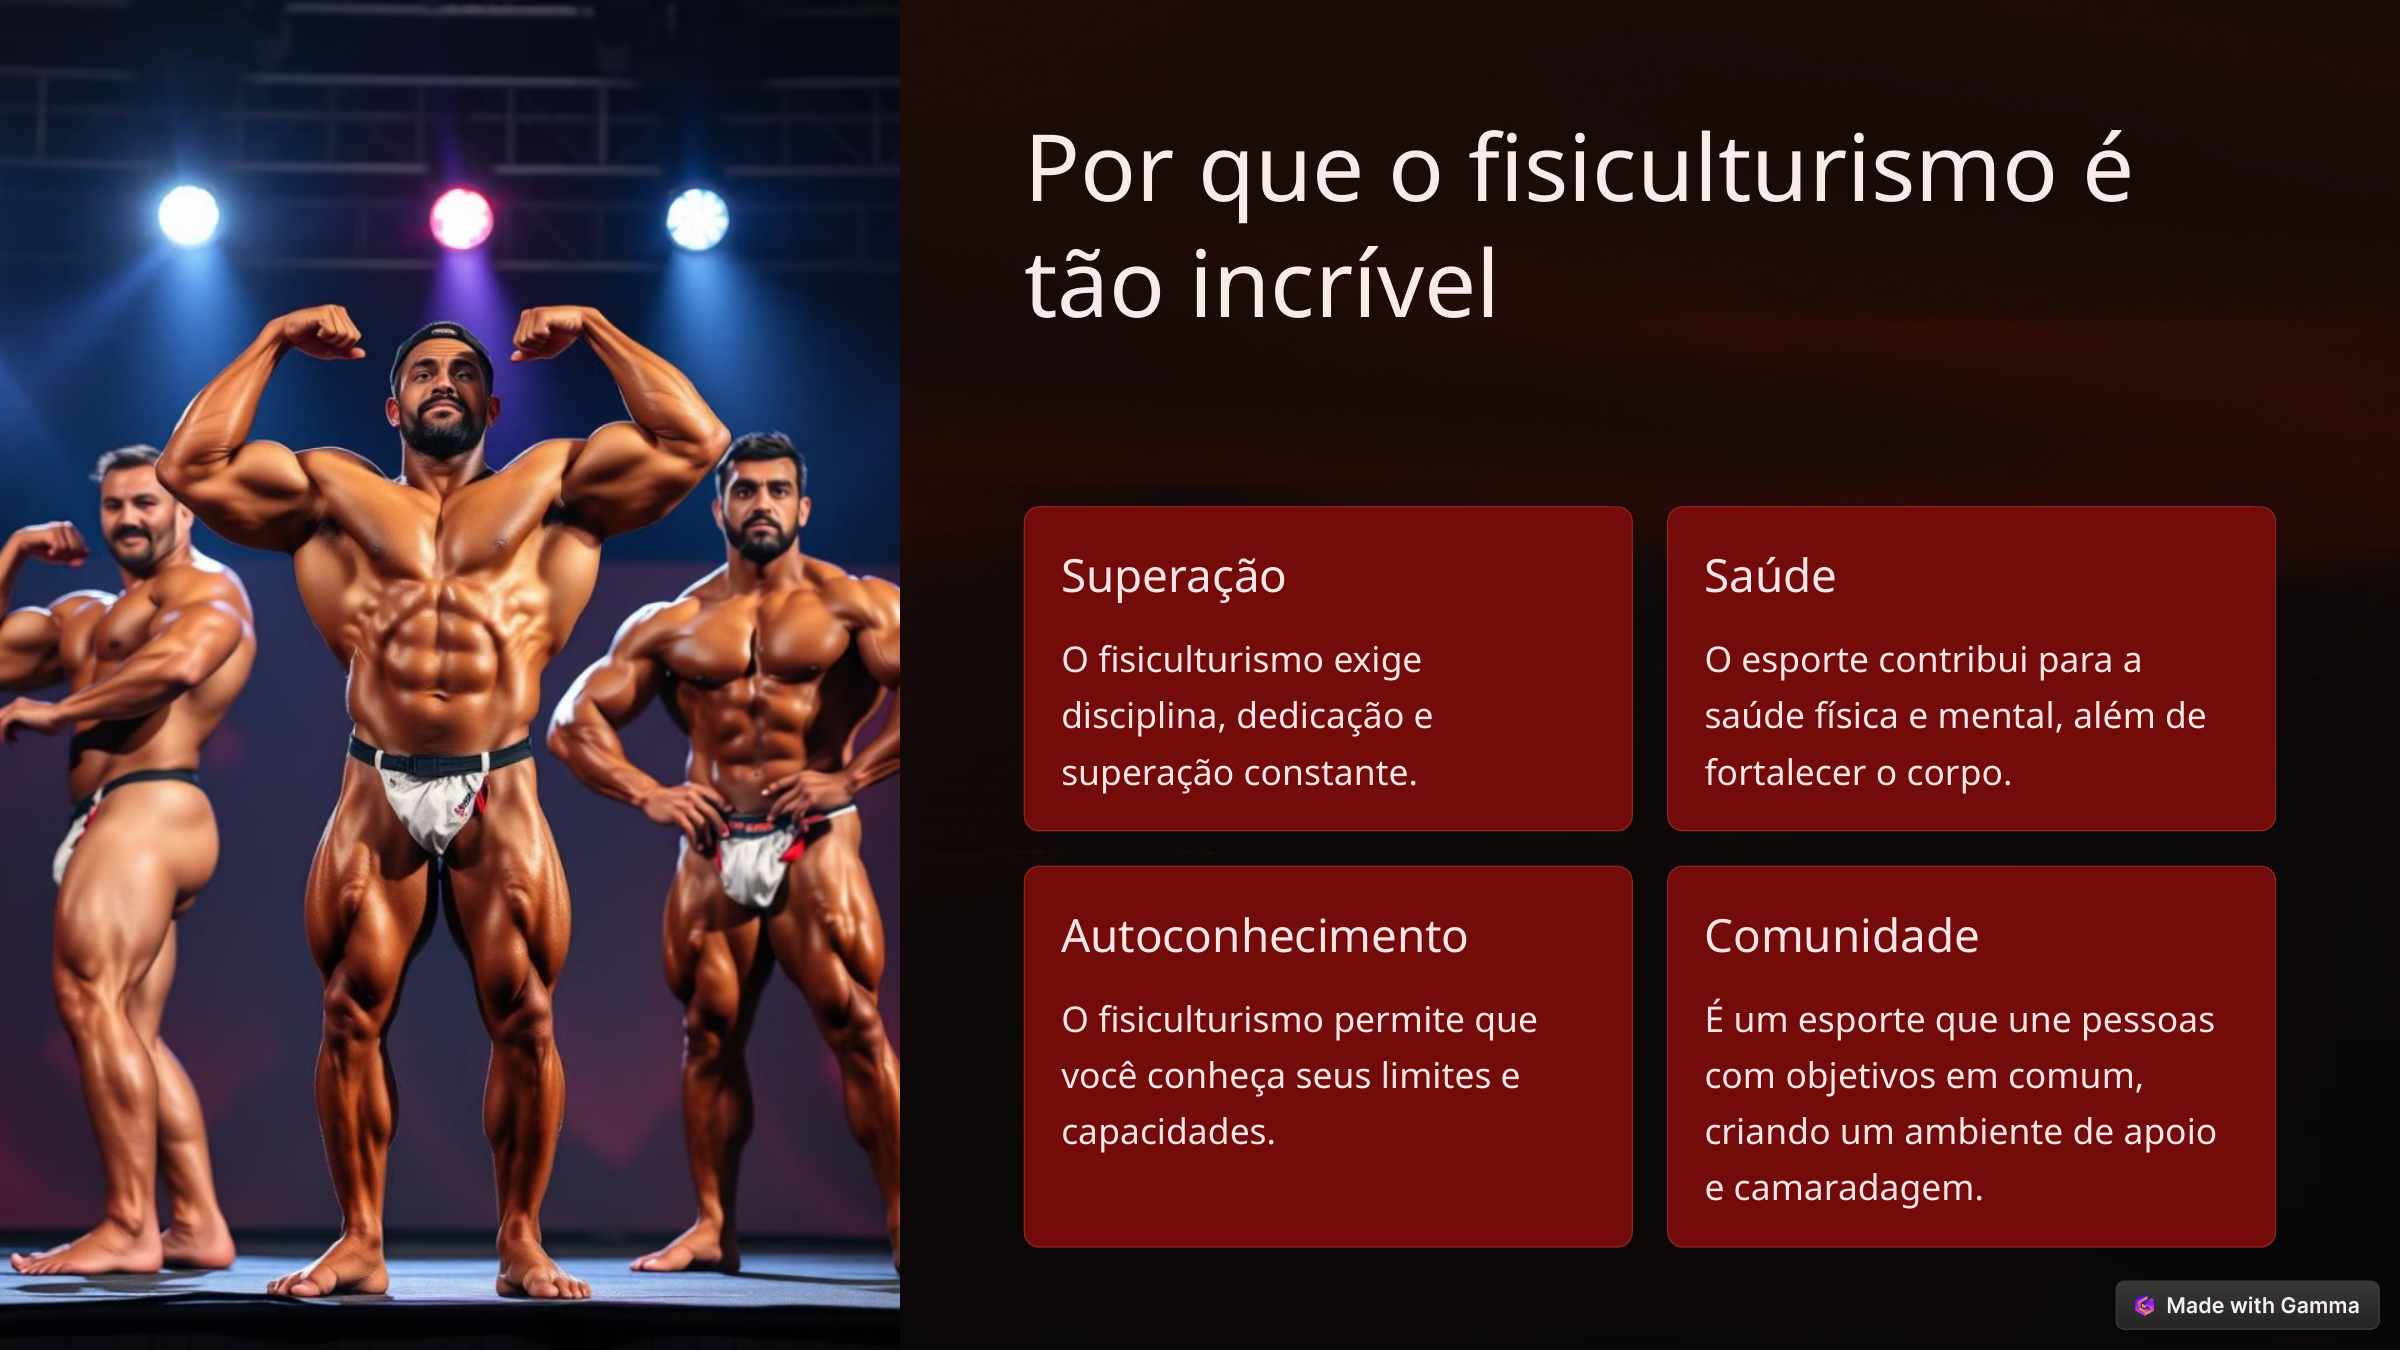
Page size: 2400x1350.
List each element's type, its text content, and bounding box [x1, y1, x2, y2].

text_box Superação [1061, 543, 1529, 603]
text_box Comunidade [1704, 903, 2173, 962]
text_box [1024, 506, 1633, 831]
text_box [1024, 866, 1633, 1248]
text_box [1667, 866, 2276, 1248]
text_box [1667, 506, 2276, 831]
text_box Por que o fisiculturismo é tão incrível [1024, 102, 2276, 454]
text_box Saúde [1704, 543, 2173, 603]
picture [0, 0, 900, 1350]
text_box O esporte contribui para a saúde física e mental, além de fortalecer o corpo. [1704, 623, 2239, 794]
text_box O fisiculturismo permite que você conheça seus limites e capacidades. [1061, 982, 1596, 1154]
picture [2106, 1271, 2389, 1339]
text_box Autoconhecimento [1061, 903, 1588, 962]
text_box É um esporte que une pessoas com objetivos em comum, criando um ambiente de apoio e camaradagem. [1704, 982, 2239, 1211]
text_box O fisiculturismo exige disciplina, dedicação e superação constante. [1061, 623, 1596, 794]
